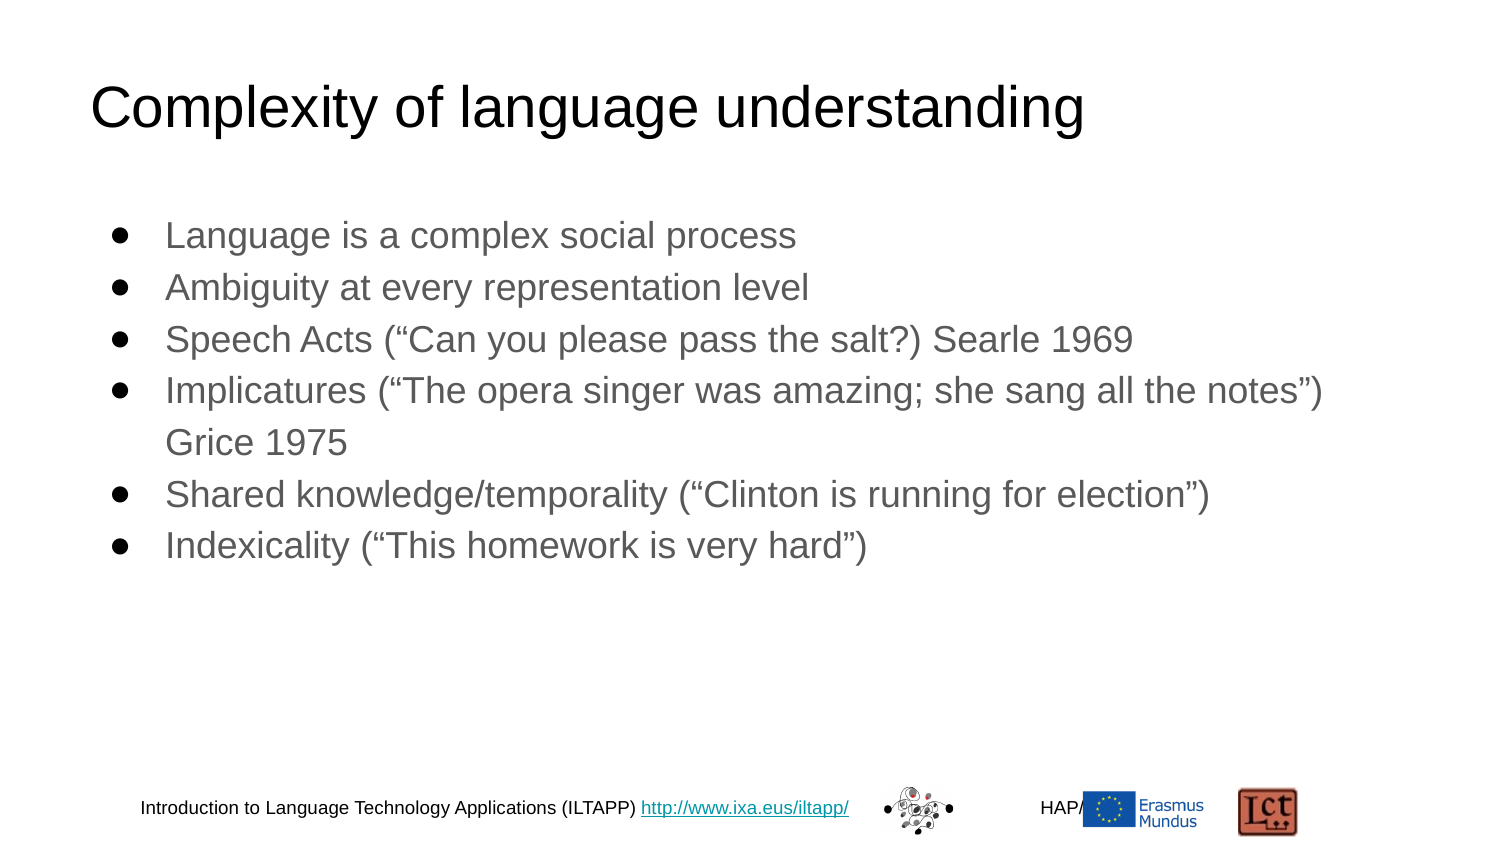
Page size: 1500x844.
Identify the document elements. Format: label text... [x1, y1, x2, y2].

list Language is a complex social process Ambiguity at every representation level Speech Acts (“Can you please pass the salt?) Searle 1969 Implicatures (“The opera singer was amazing; she sang all the notes”) Grice 1975 Shared knowledge/temporality (“Clinton is running for election”) Indexicality (“This homework is very hard”) [75, 196, 1425, 754]
picture [882, 787, 954, 837]
picture [1078, 786, 1215, 840]
title Complexity of language understanding [75, 33, 1425, 175]
picture [1238, 787, 1298, 837]
